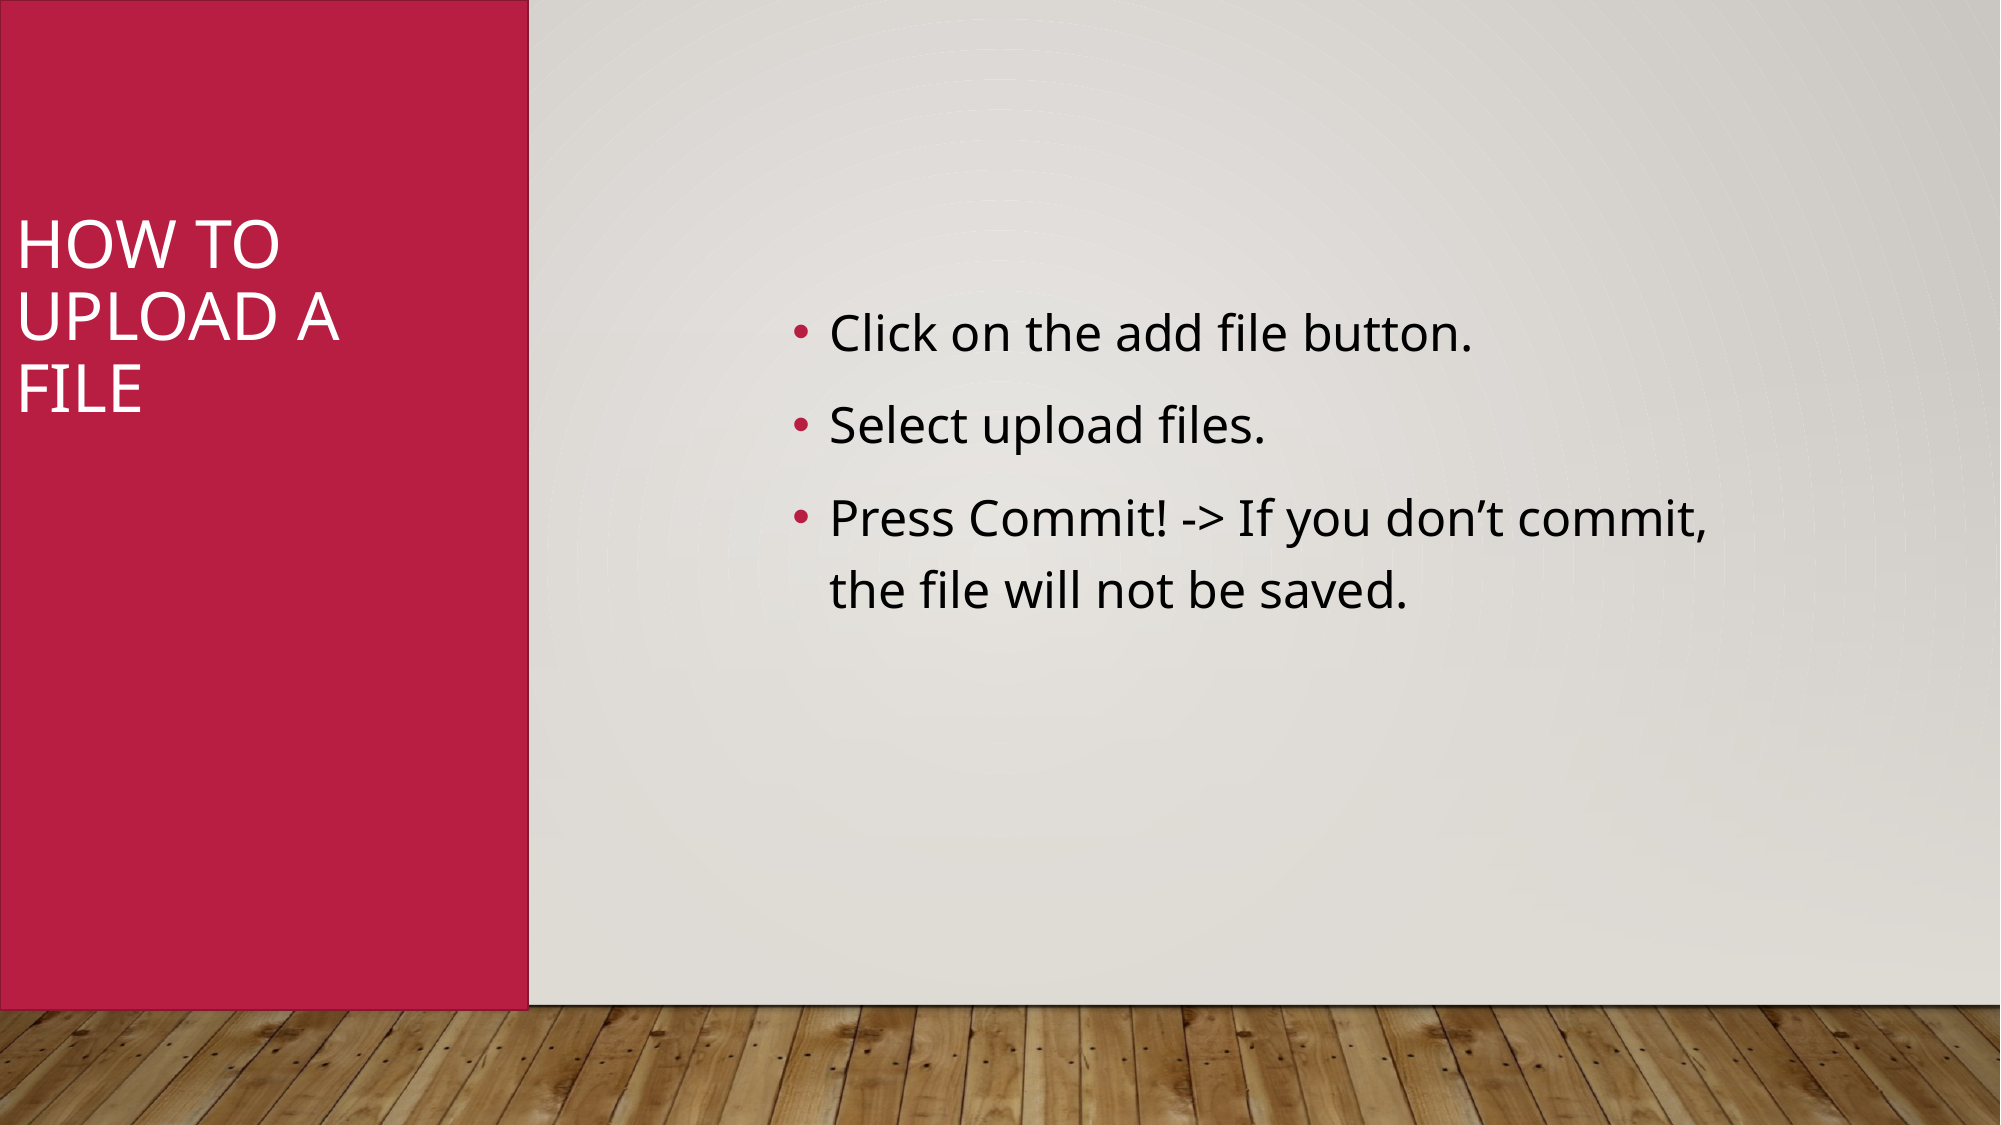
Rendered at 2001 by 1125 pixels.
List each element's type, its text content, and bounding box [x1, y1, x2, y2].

picture [0, 1005, 2000, 1125]
text_box [0, 0, 529, 1011]
title How to upload a file [0, 203, 448, 956]
list Click on the add file button. Select upload files. Press Commit! -> If you don’t commit, the file will not be saved. [777, 281, 1768, 956]
